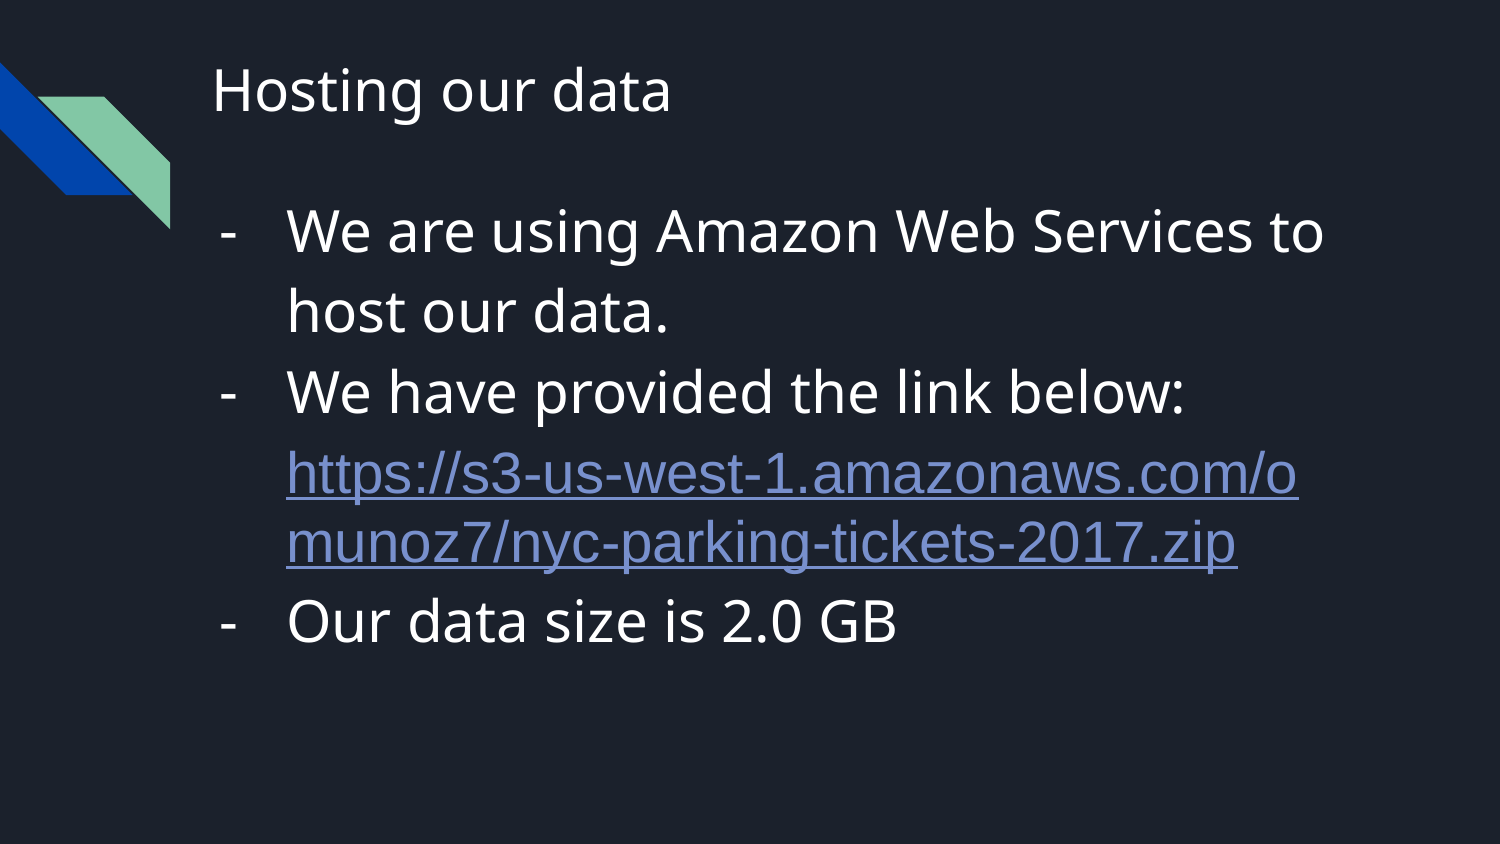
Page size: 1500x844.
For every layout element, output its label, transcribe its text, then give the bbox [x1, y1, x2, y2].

list We are using Amazon Web Services to host our data. We have provided the link below: https://s3-us-west-1.amazonaws.com/omunoz7/nyc-parking-tickets-2017.zip Our data size is 2.0 GB [196, 168, 1352, 732]
title Hosting our data [196, 38, 1352, 168]
